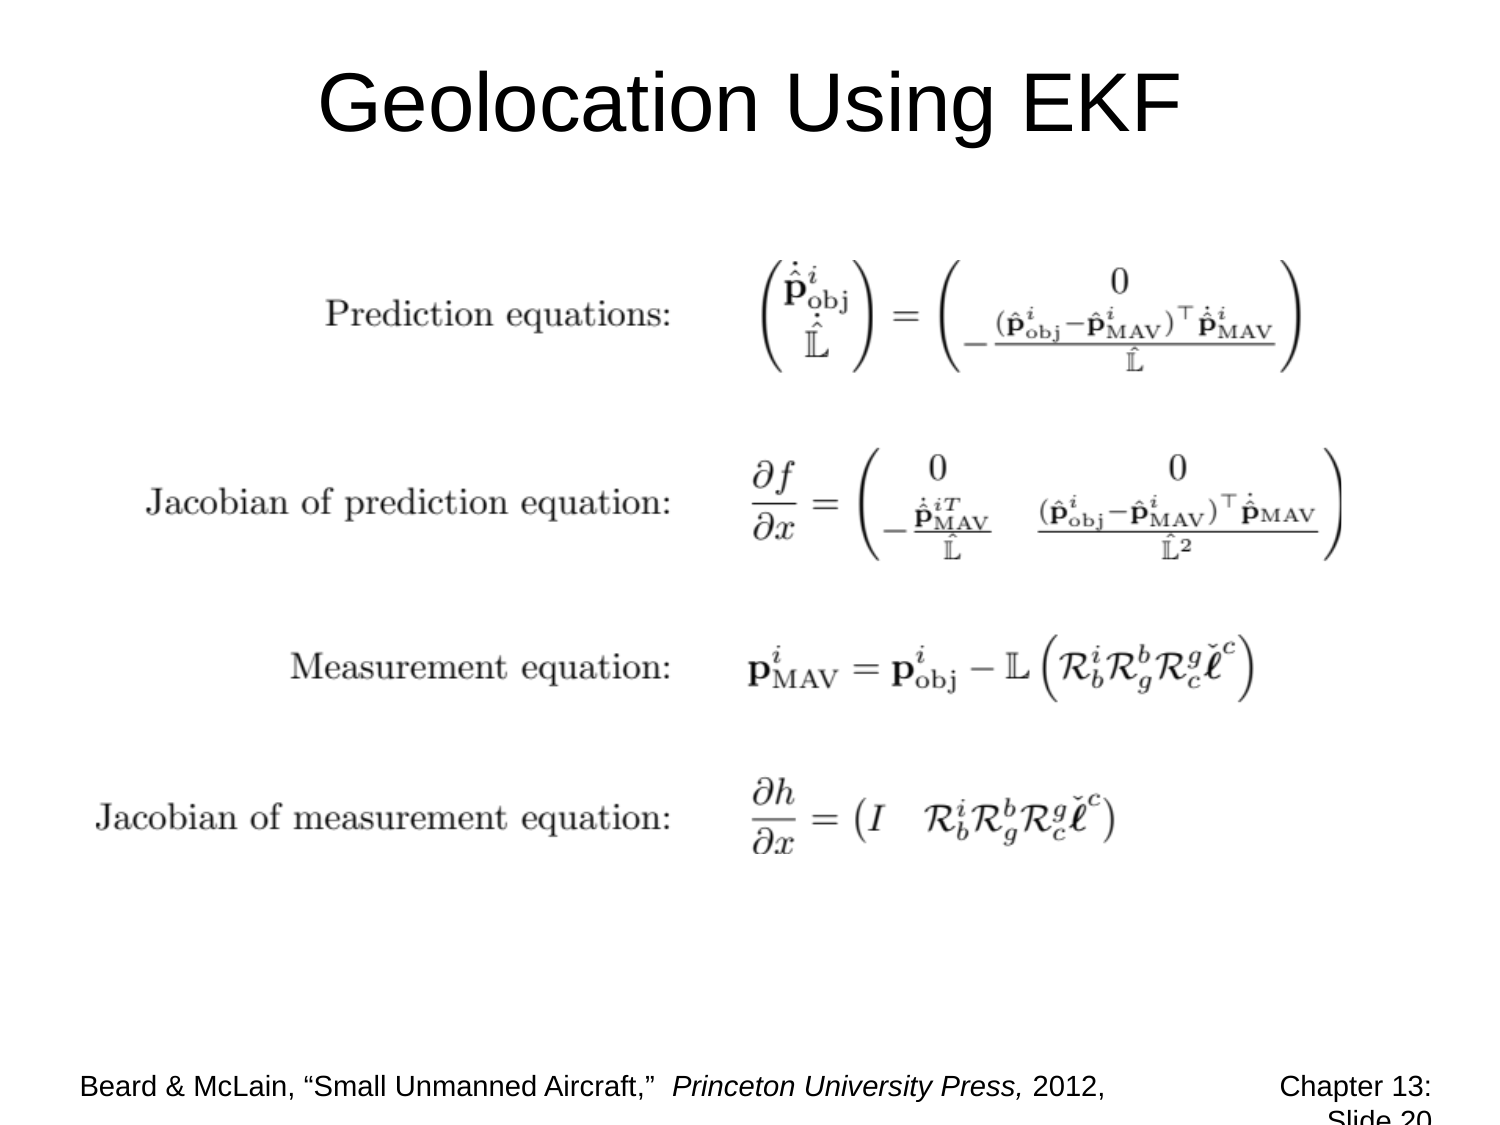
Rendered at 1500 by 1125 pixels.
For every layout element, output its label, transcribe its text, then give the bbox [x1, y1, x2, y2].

title Geolocation Using EKF [74, 36, 1426, 161]
picture [95, 259, 1342, 855]
